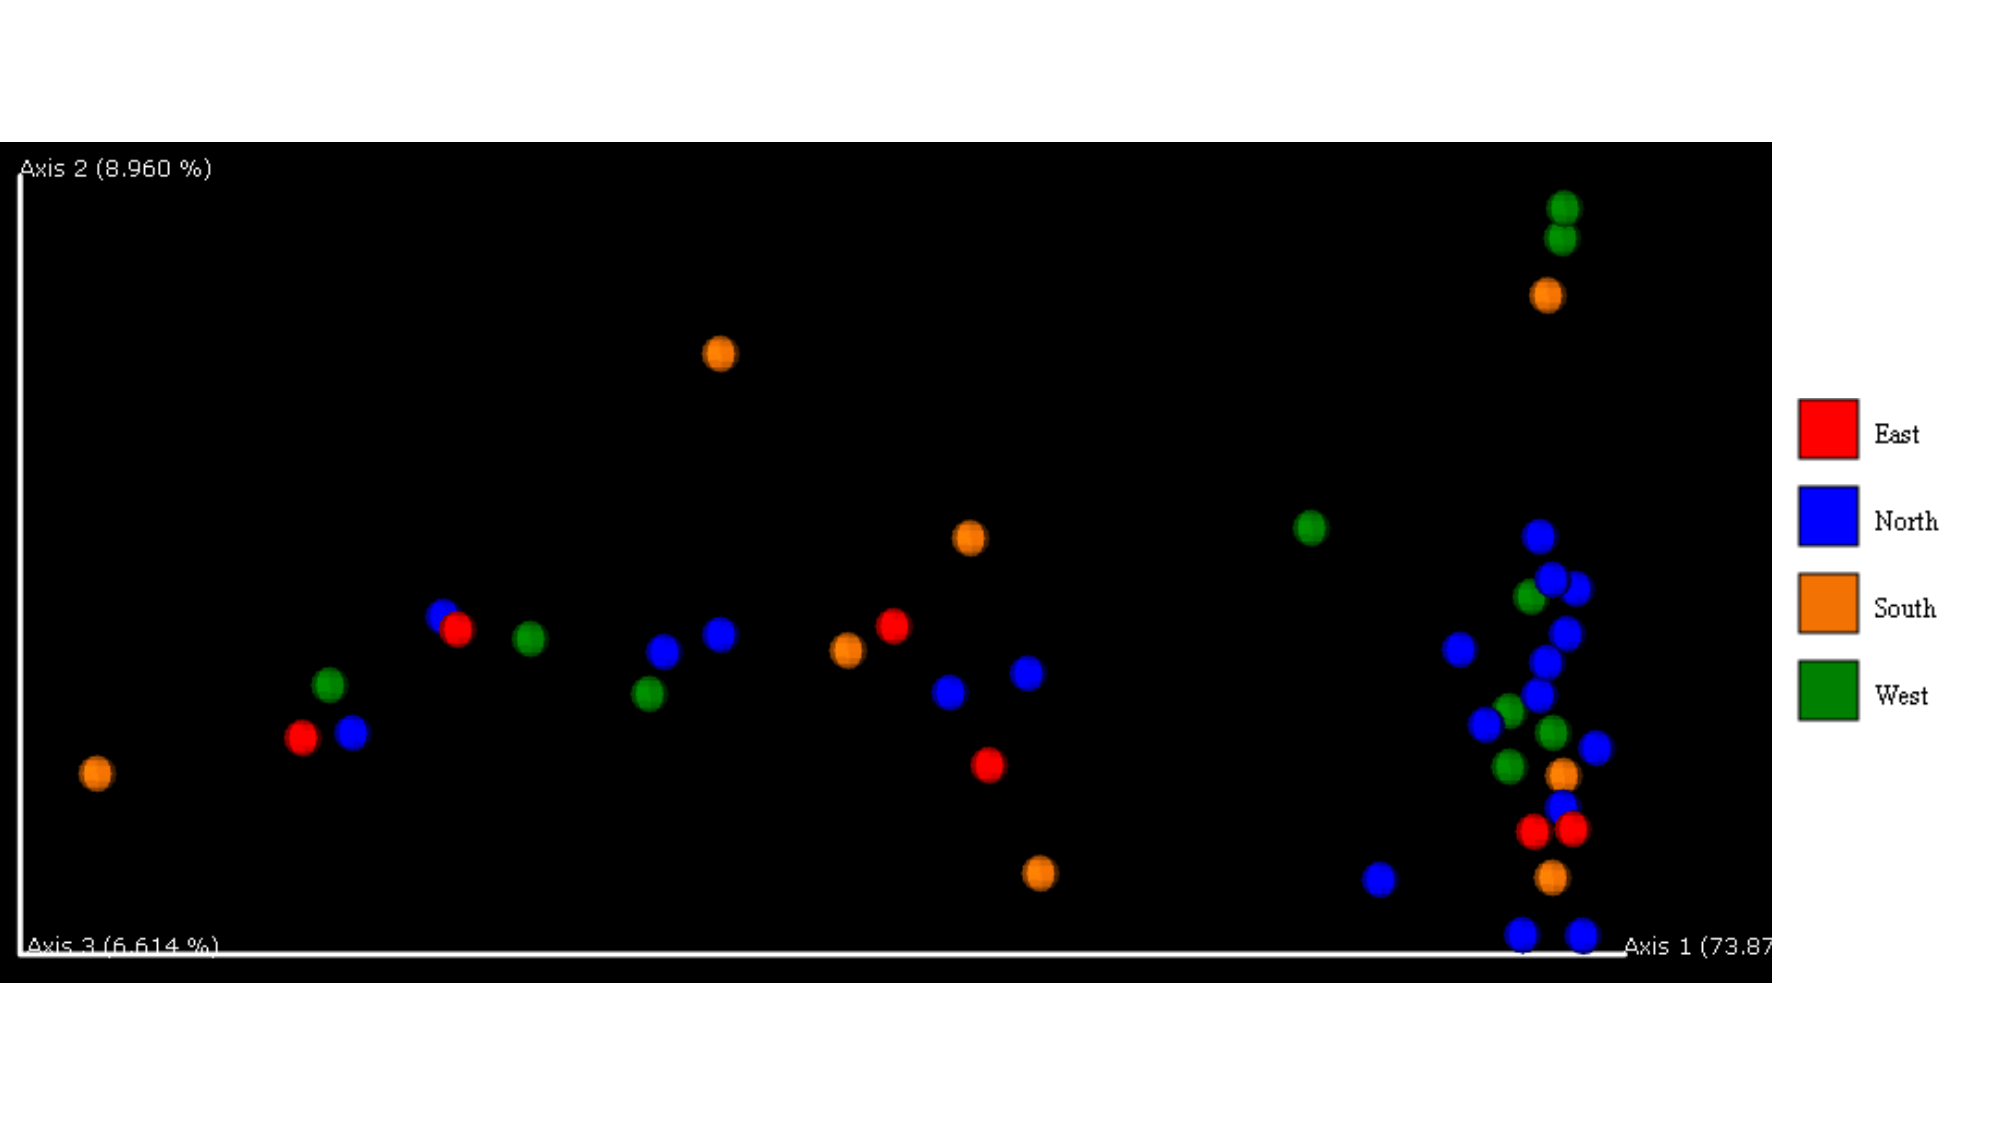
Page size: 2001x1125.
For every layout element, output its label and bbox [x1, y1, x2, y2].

picture [1789, 398, 1967, 727]
picture [0, 142, 1772, 983]
